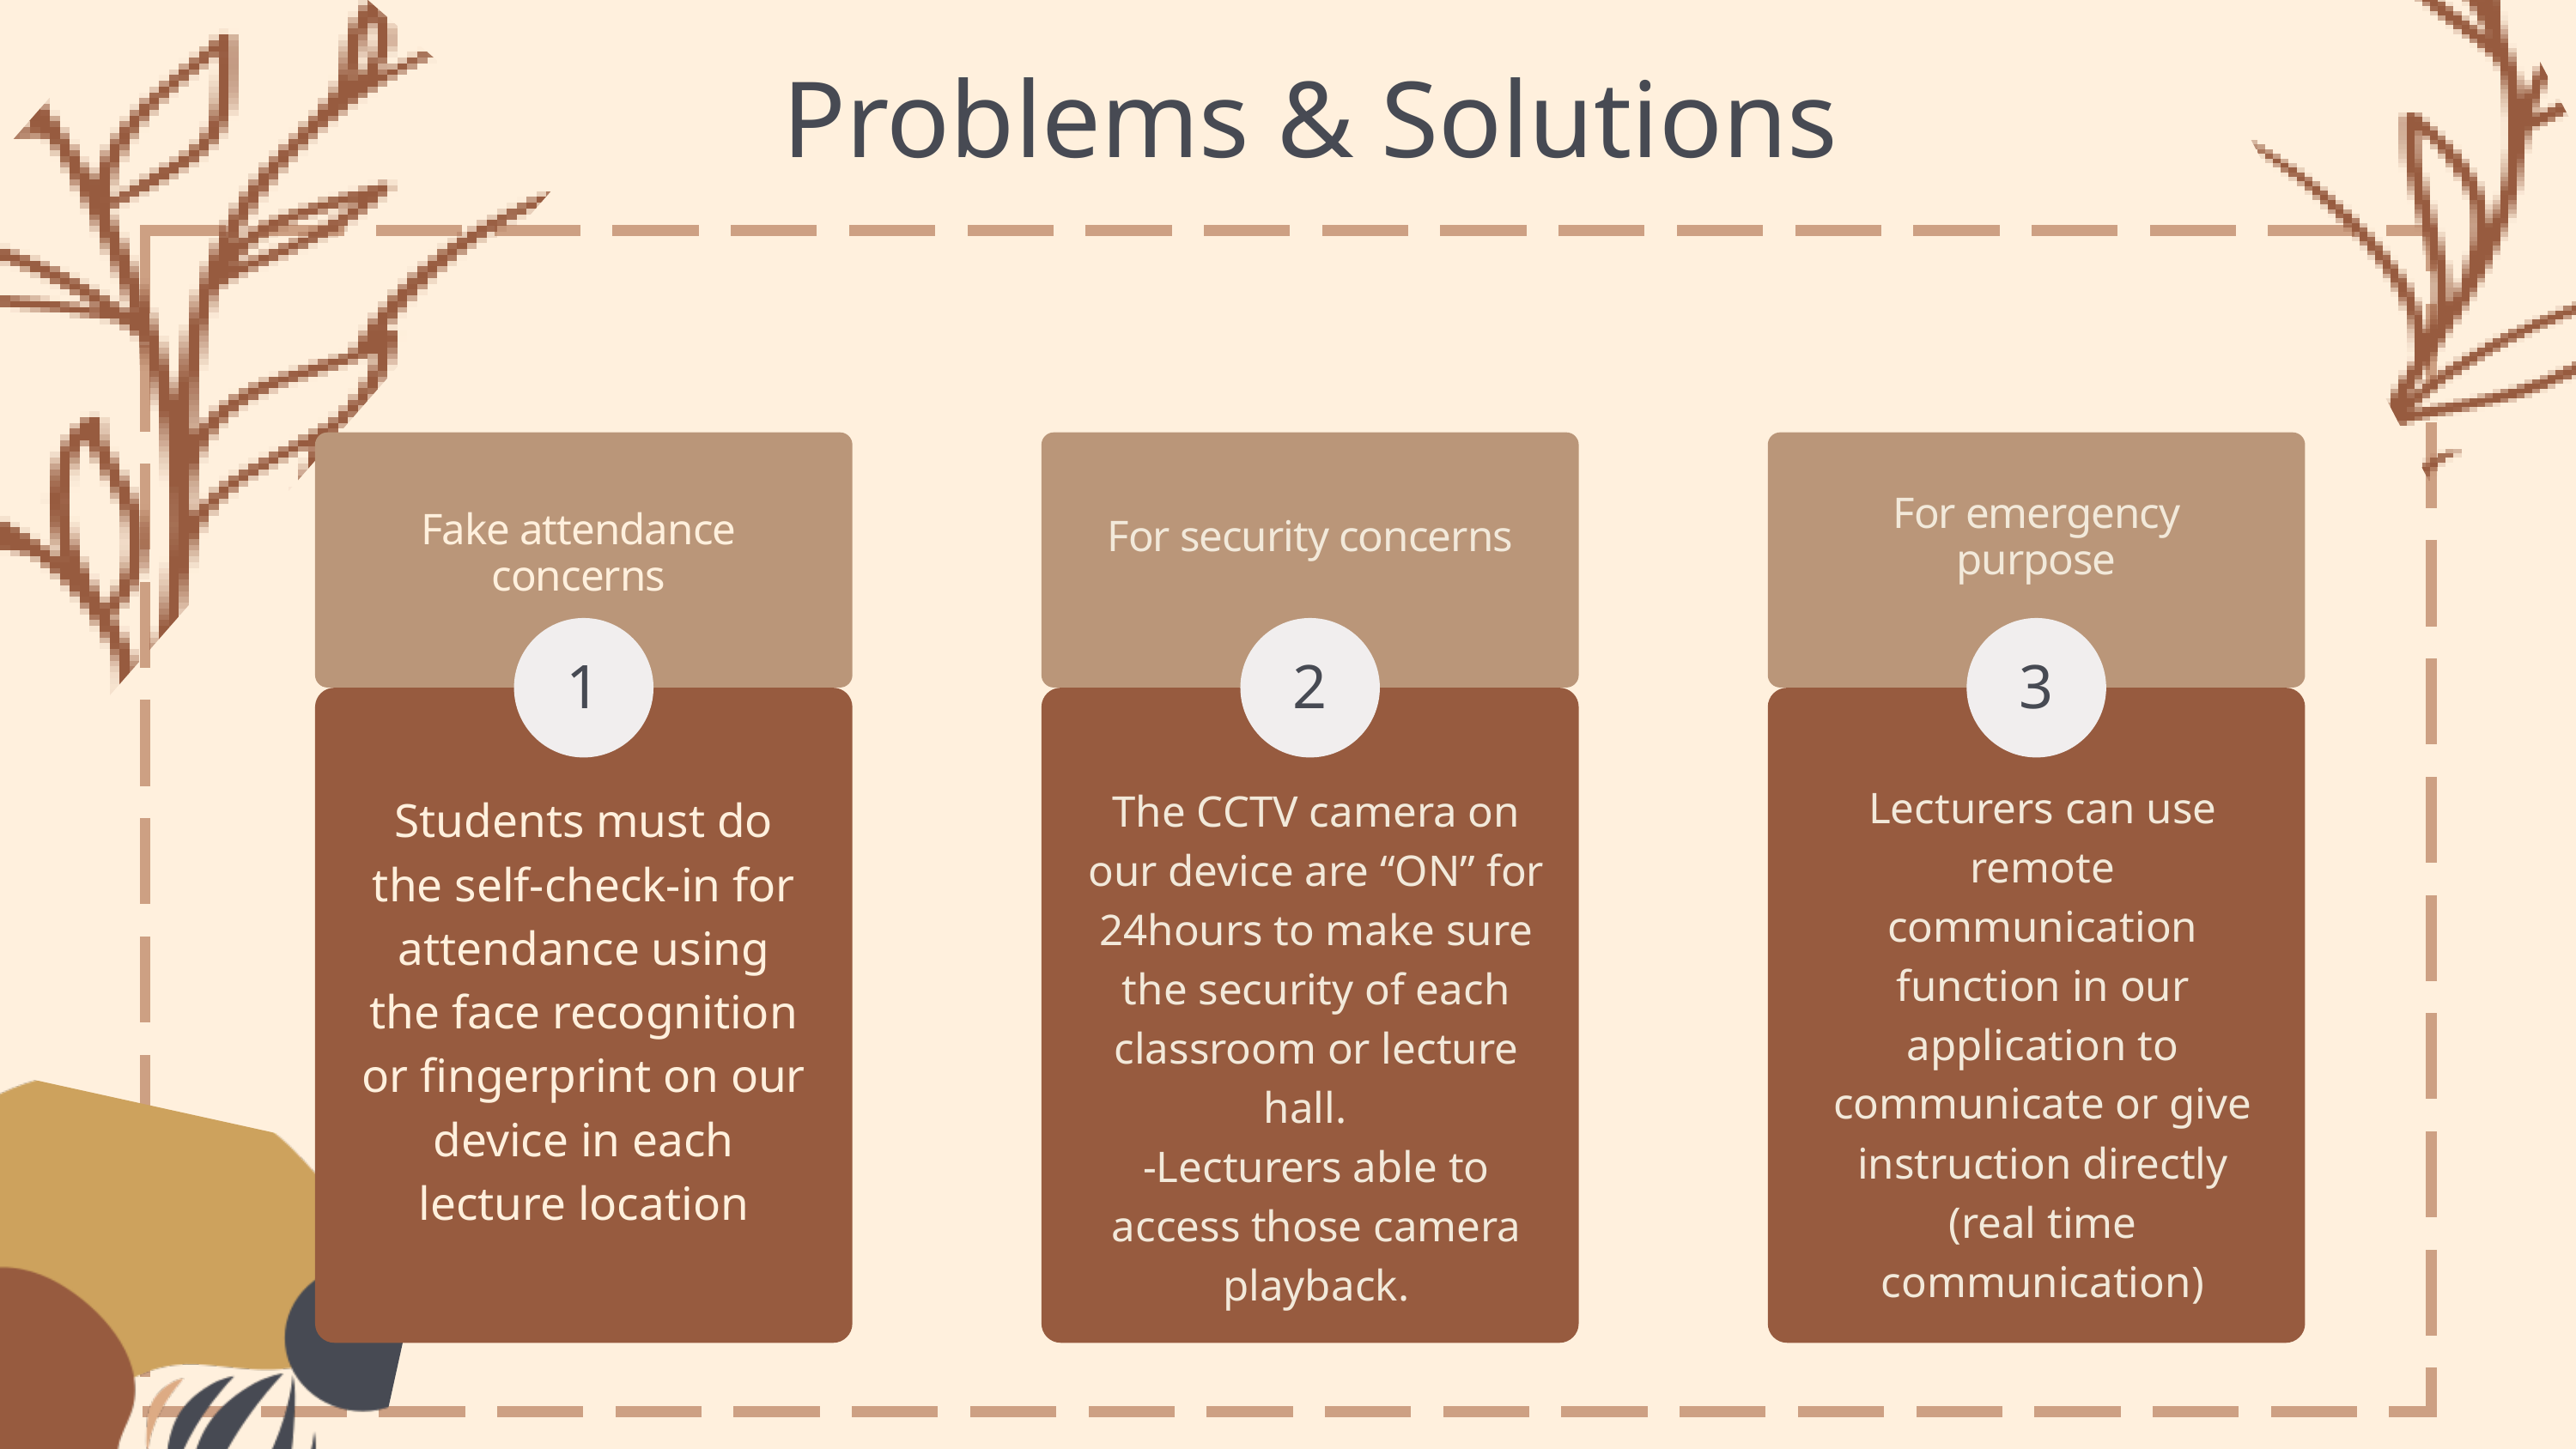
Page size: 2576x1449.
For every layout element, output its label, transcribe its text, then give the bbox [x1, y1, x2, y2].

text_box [513, 617, 654, 758]
text_box Problems & Solutions [753, 61, 1868, 179]
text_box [1767, 687, 2306, 1343]
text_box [1767, 432, 2306, 687]
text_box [1966, 617, 2107, 758]
text_box [0, 0, 567, 760]
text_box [1041, 432, 1579, 687]
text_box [144, 230, 2432, 1412]
text_box [2187, 0, 2576, 573]
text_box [314, 432, 853, 687]
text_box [1041, 687, 1579, 1343]
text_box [314, 687, 853, 1343]
text_box [0, 1072, 386, 1449]
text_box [1240, 617, 1381, 758]
